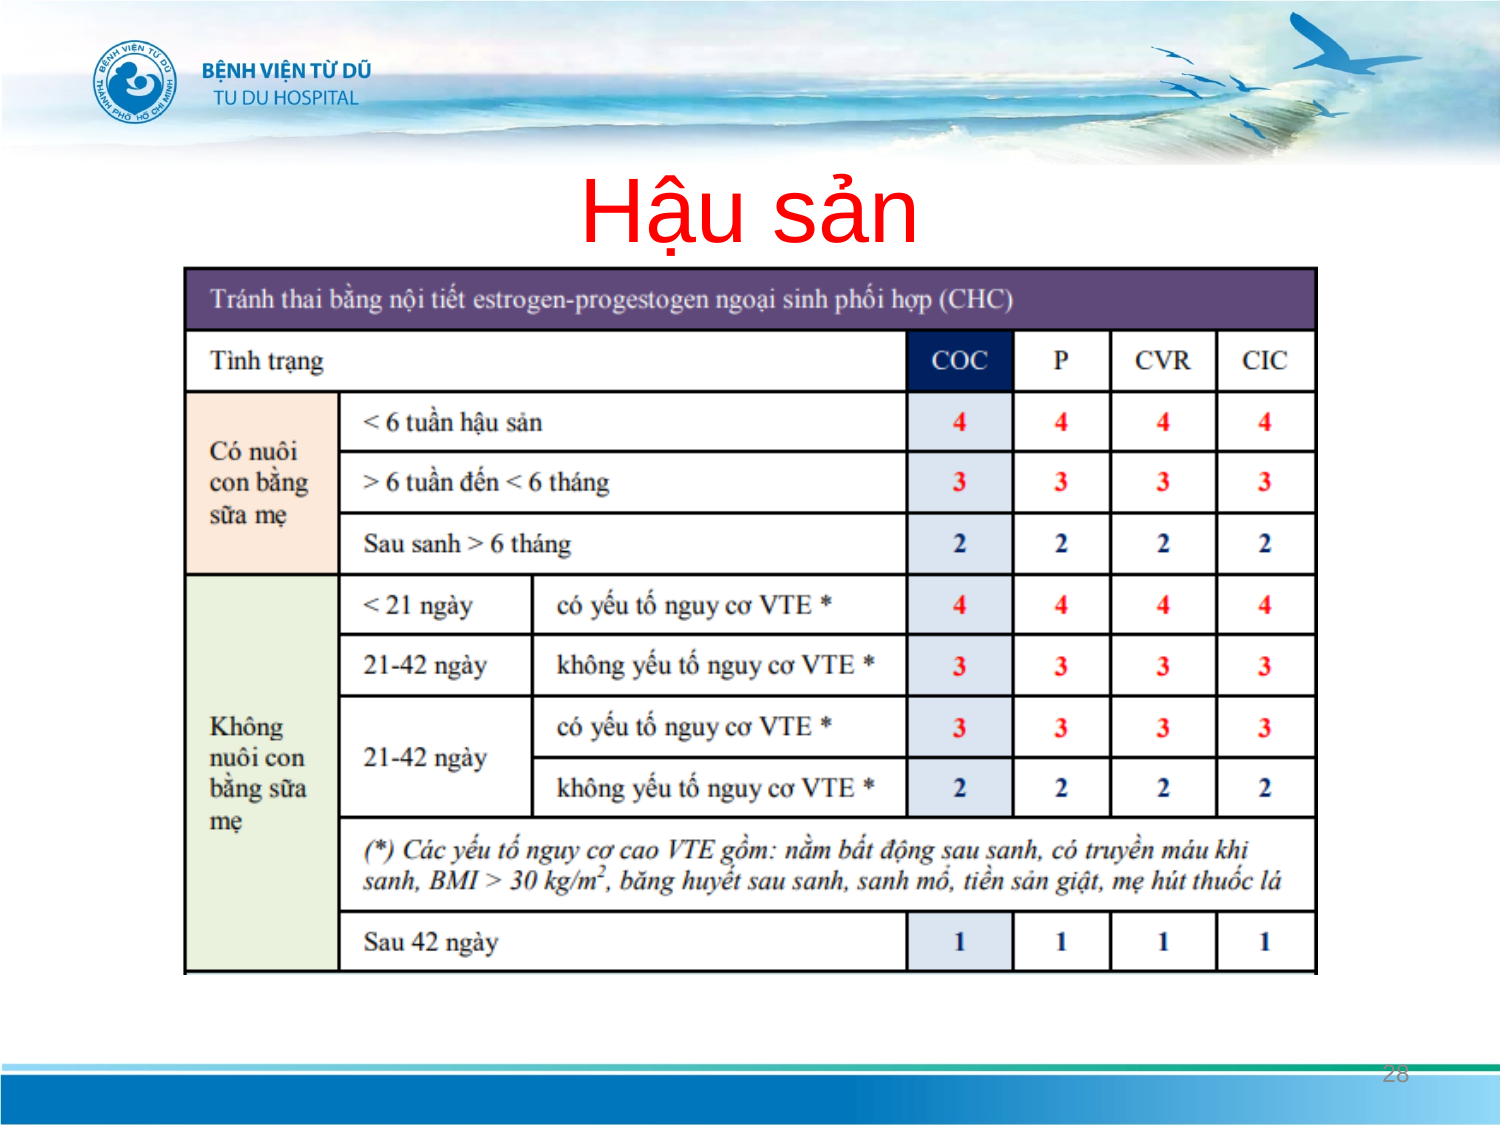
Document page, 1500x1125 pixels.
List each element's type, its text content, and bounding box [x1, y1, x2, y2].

title Hậu sản [75, 149, 1425, 263]
slide_number 28 [1074, 1042, 1425, 1103]
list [182, 262, 1318, 976]
picture [0, 0, 1500, 1125]
